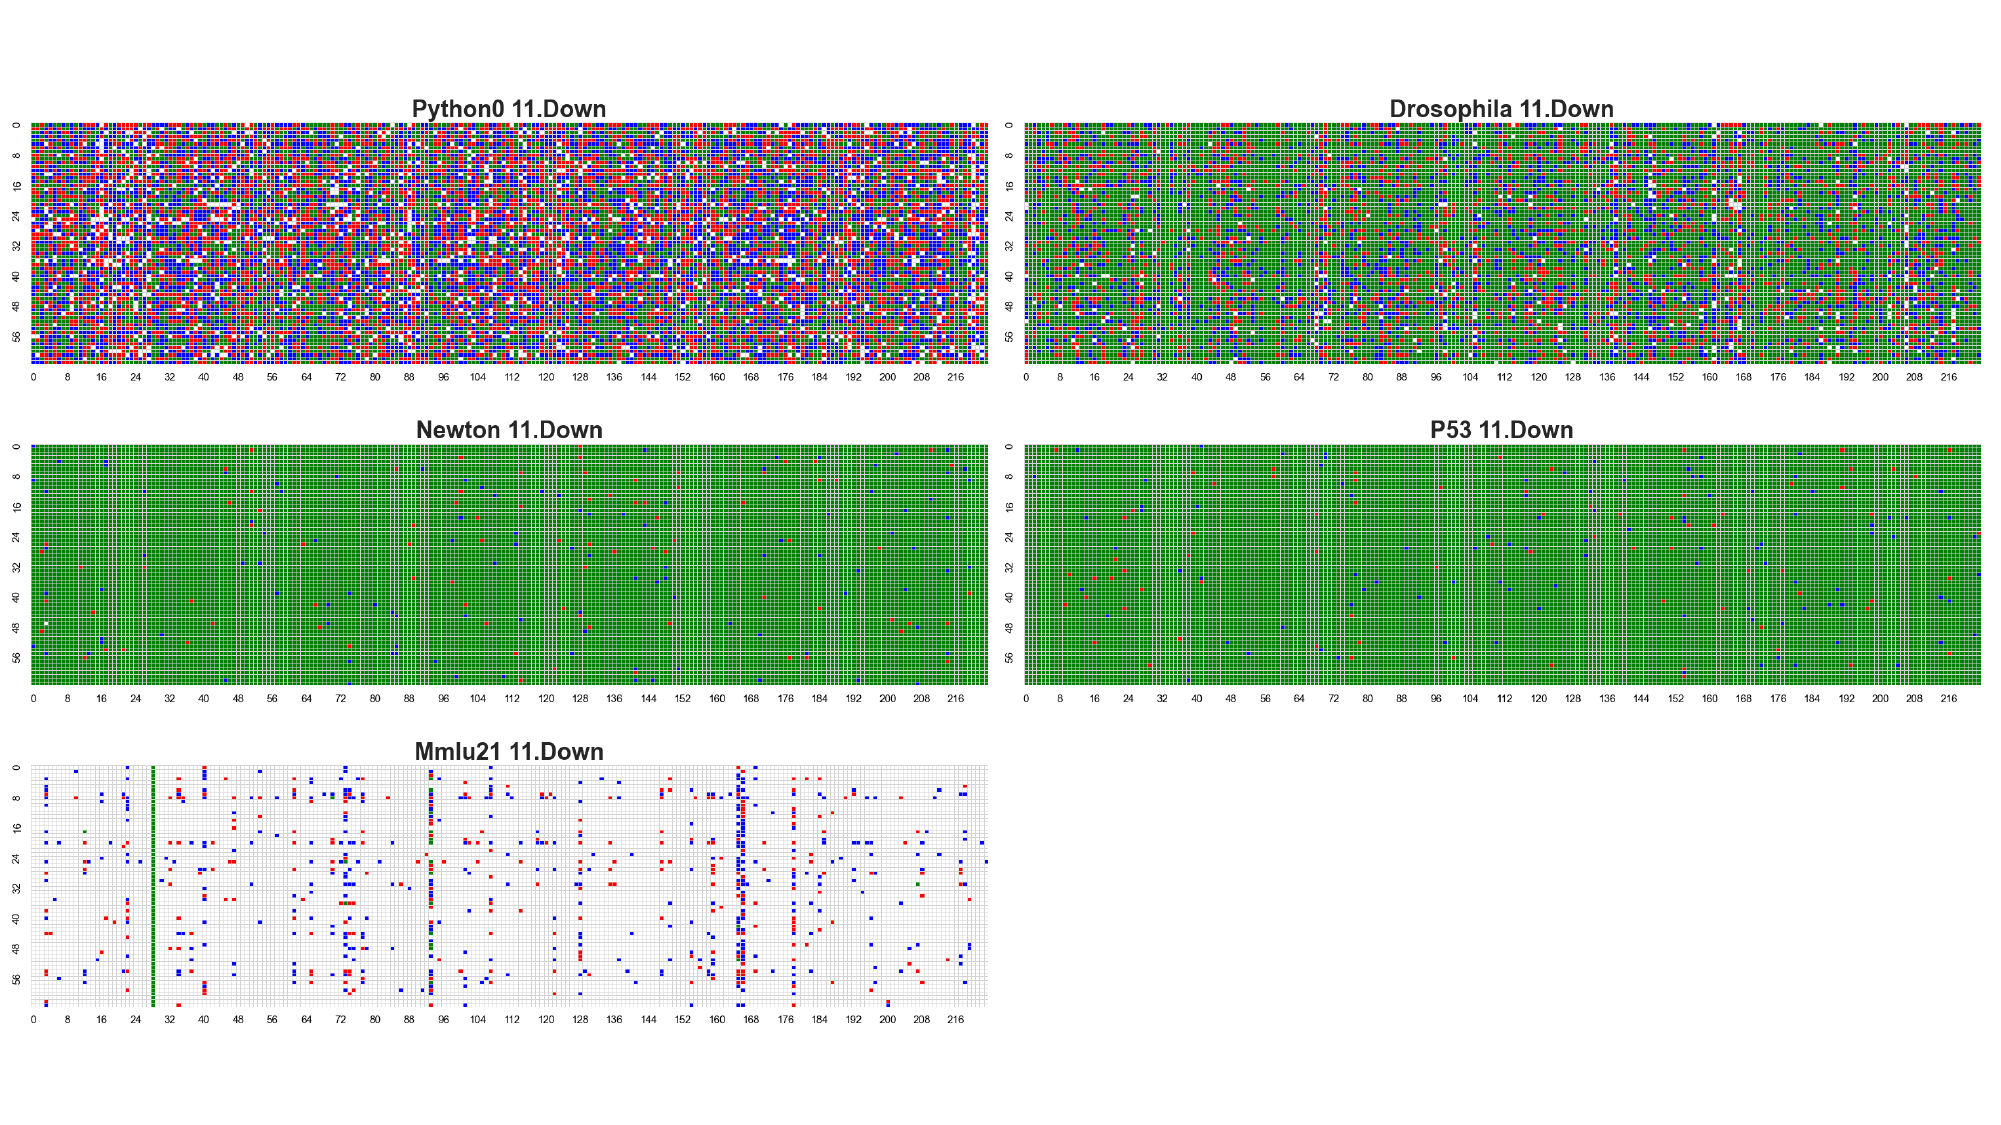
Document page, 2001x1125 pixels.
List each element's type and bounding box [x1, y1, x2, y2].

picture [0, 87, 2000, 1037]
